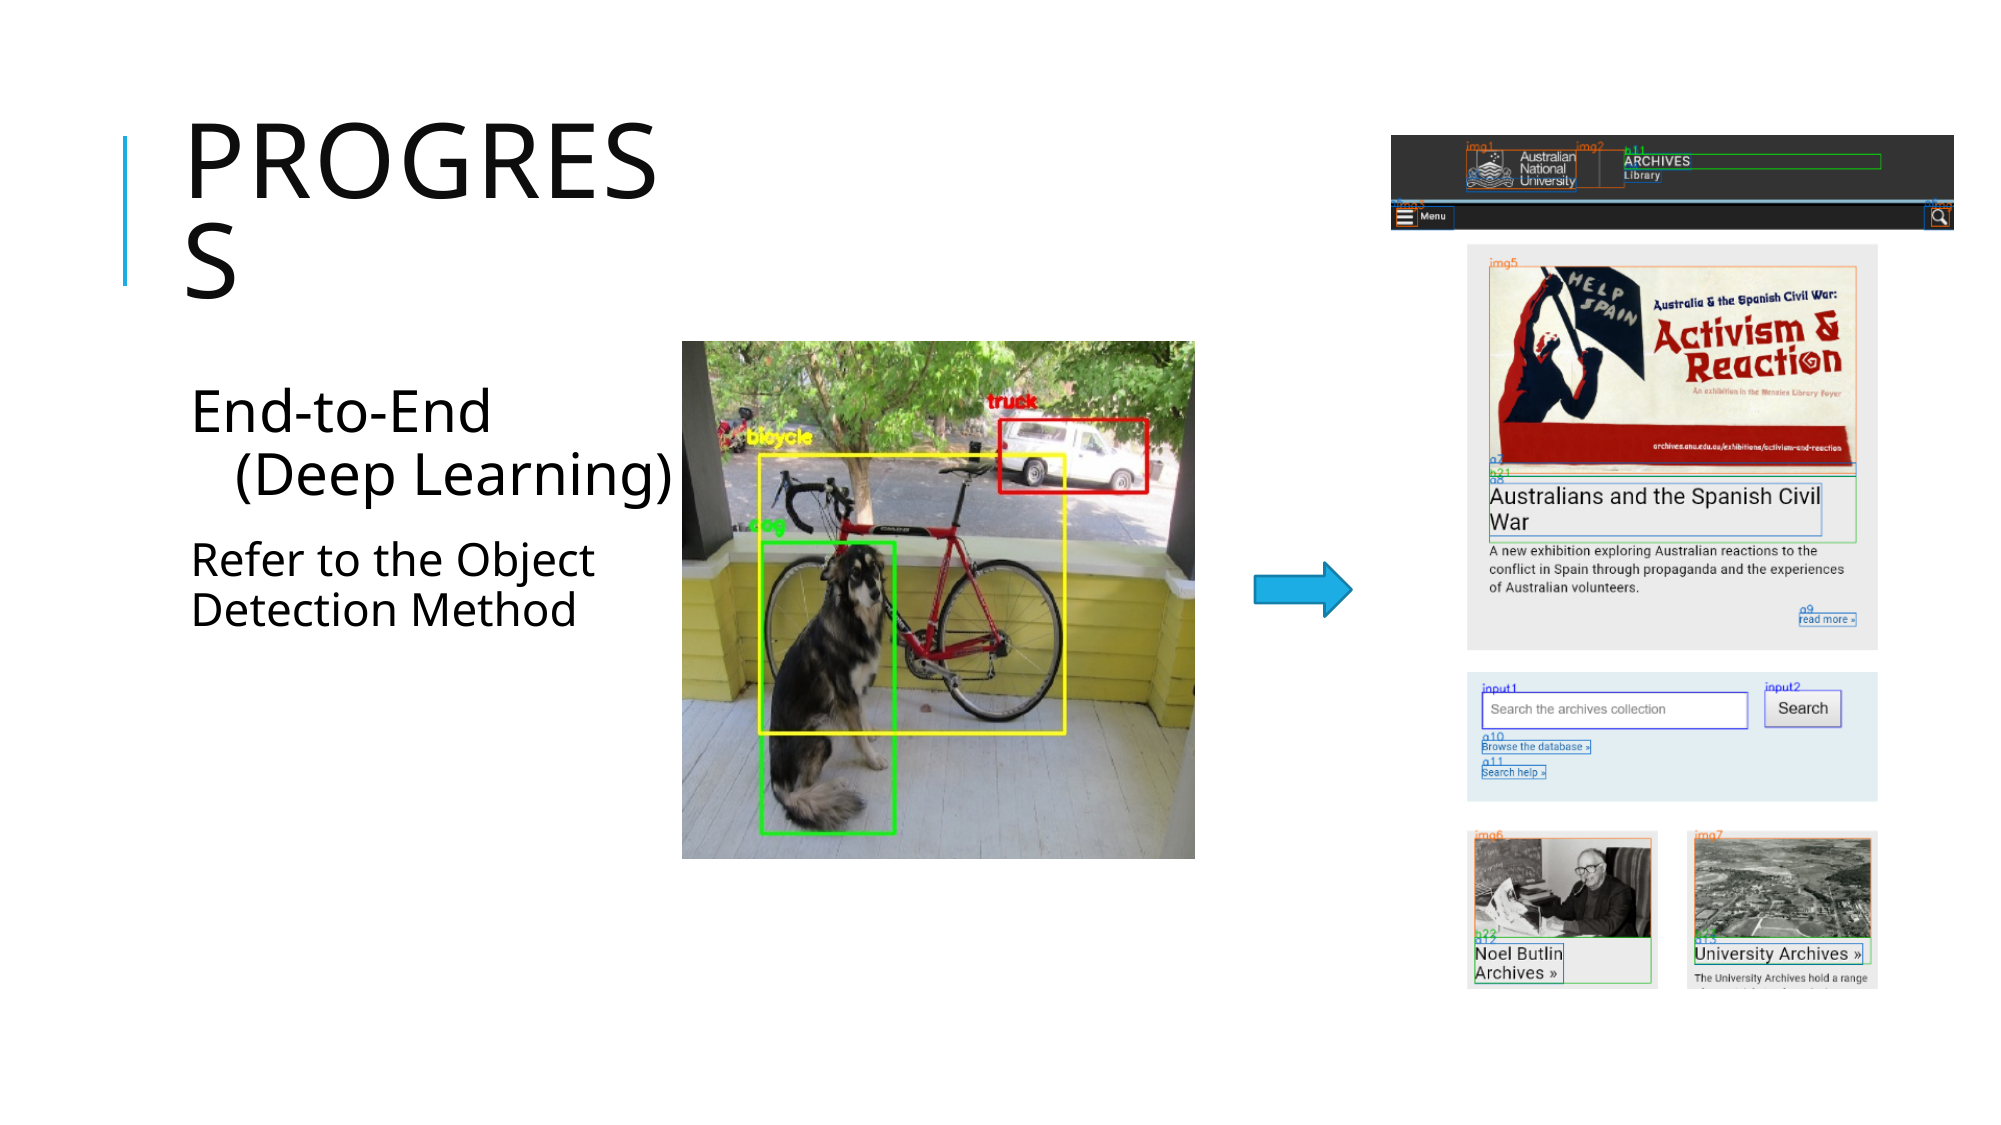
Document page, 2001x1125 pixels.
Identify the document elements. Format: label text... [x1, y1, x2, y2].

picture [681, 341, 1195, 859]
picture [1391, 135, 1955, 990]
list End-to-End (Deep Learning) Refer to the Object Detection Method [168, 375, 700, 1020]
text_box [1253, 561, 1353, 618]
title Progress [168, 96, 682, 342]
